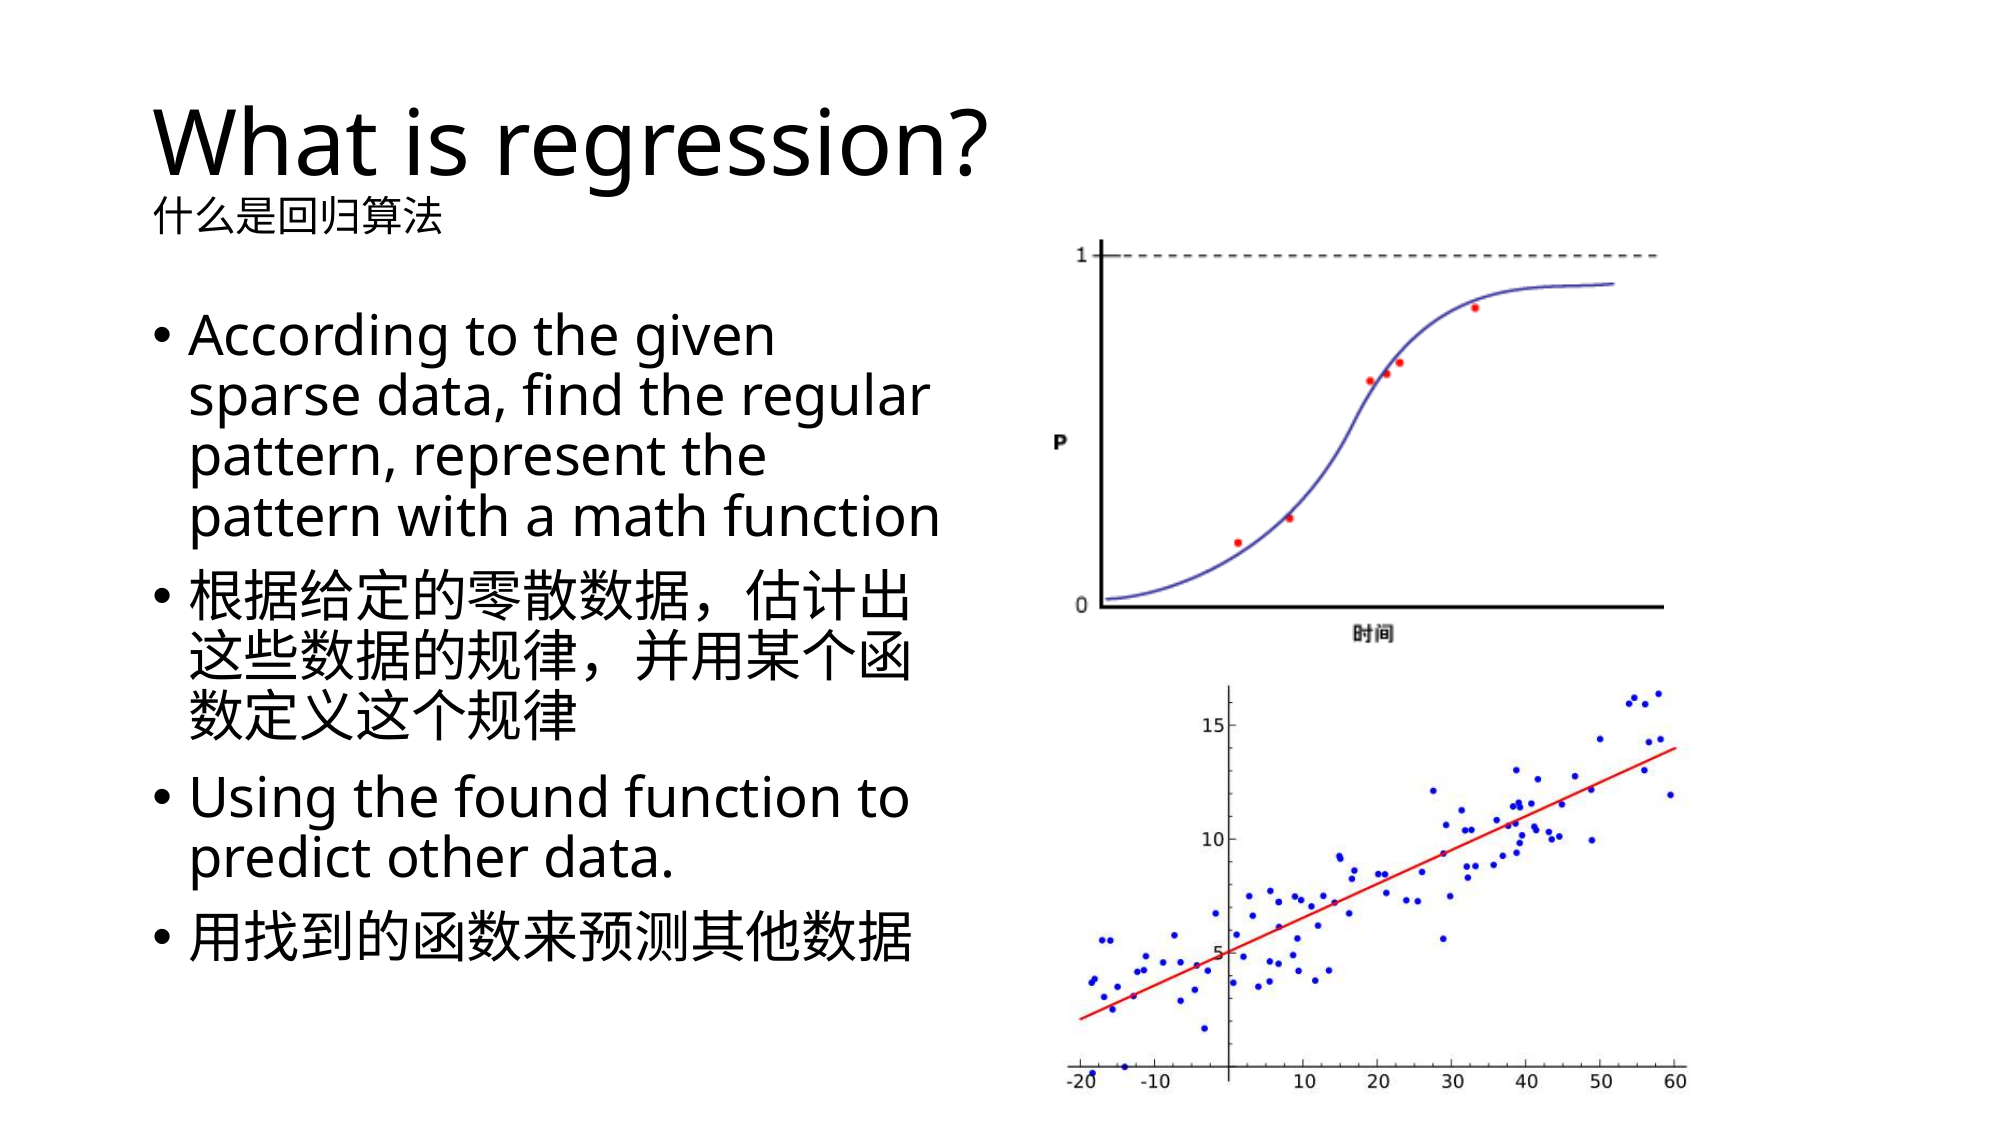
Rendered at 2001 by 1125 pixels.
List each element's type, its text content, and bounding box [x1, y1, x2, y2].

title What is regression? 什么是回归算法 [137, 59, 1863, 278]
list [1053, 238, 1664, 645]
text_box According to the given sparse data, find the regular pattern, represent the pattern with a math function 根据给定的零散数据，估计出这些数据的规律，并用某个函数定义这个规律 Using the found function to predict other data. 用找到的函数来预测其他数据 [137, 299, 965, 1014]
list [1053, 673, 1698, 1100]
